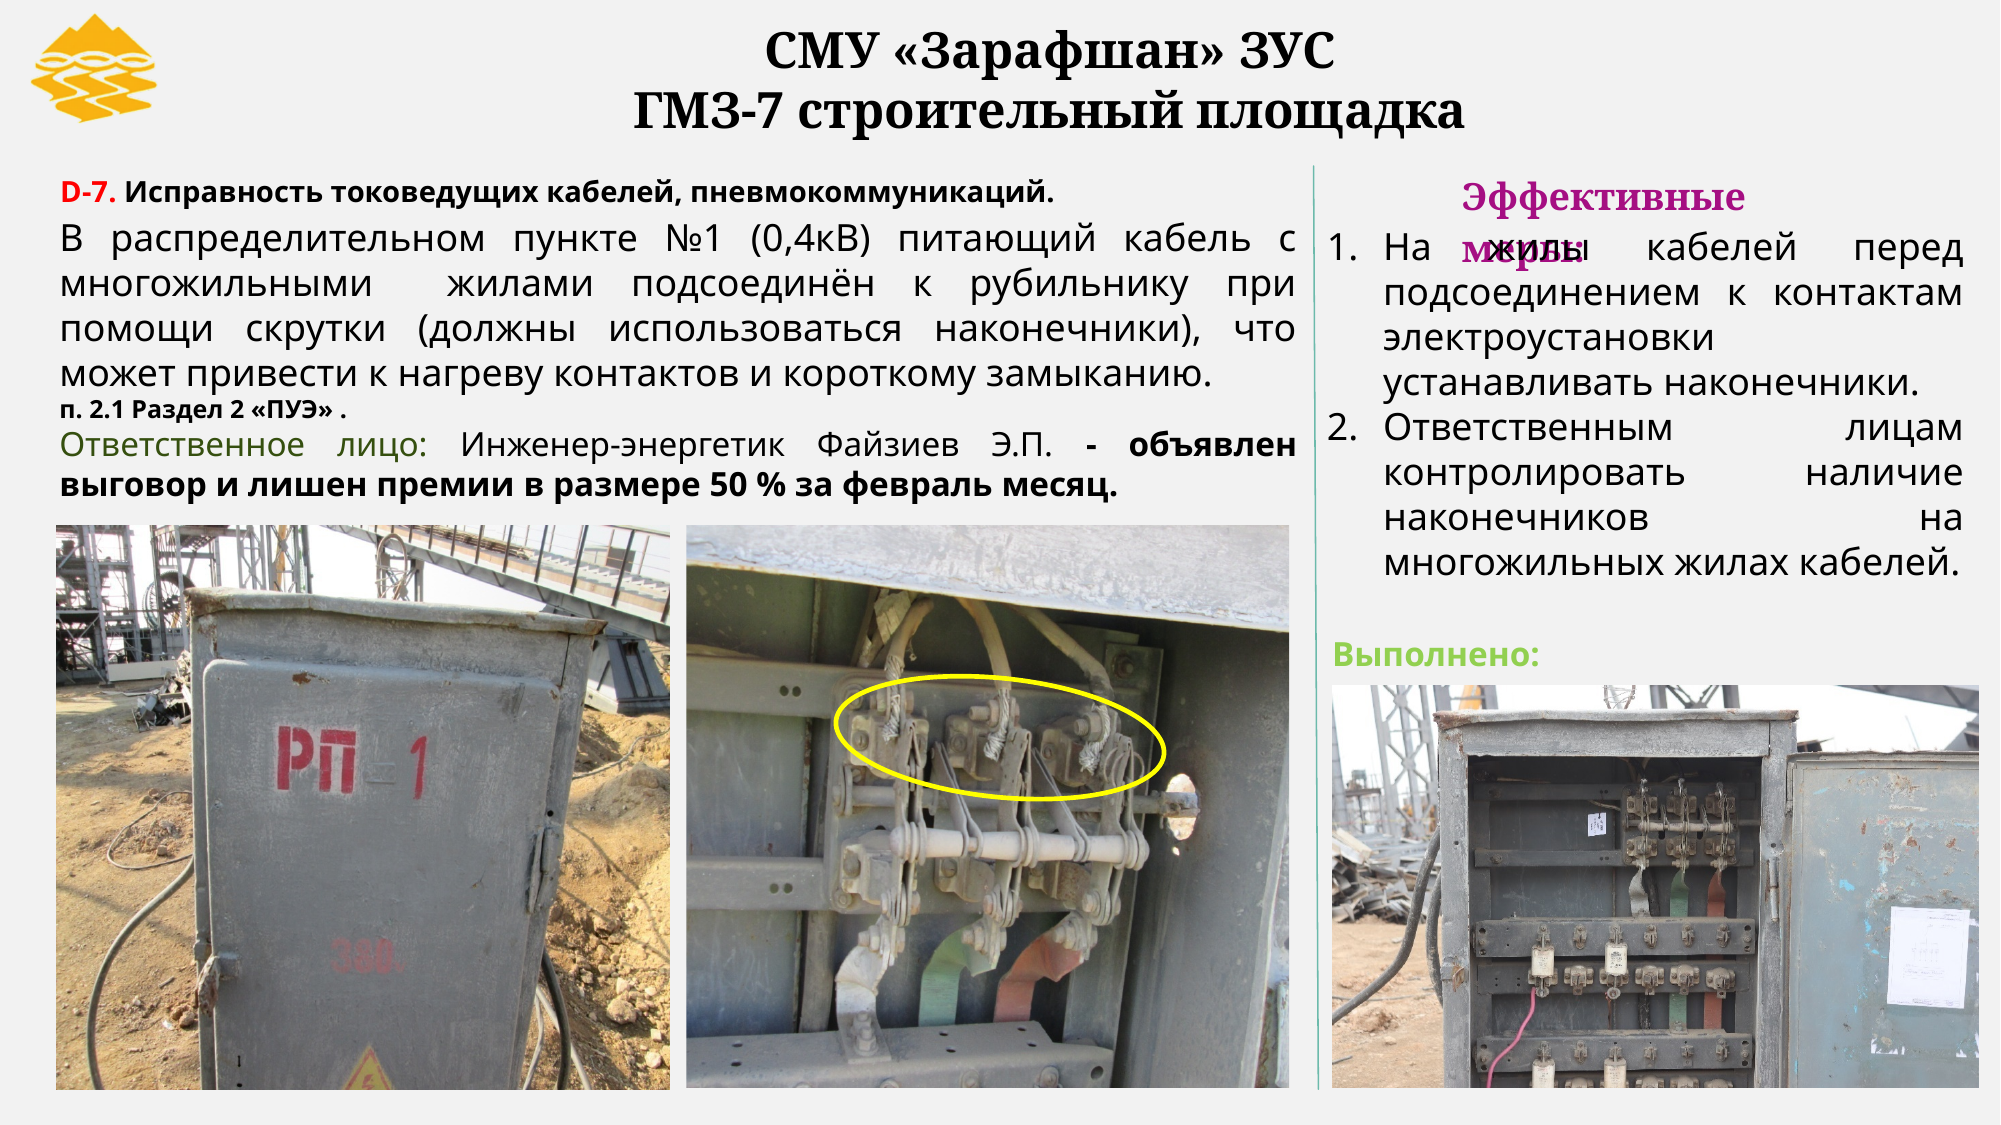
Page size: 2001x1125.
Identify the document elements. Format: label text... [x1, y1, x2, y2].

picture [56, 525, 670, 1090]
text_box Выполнено: [1319, 606, 1944, 681]
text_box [1313, 165, 1319, 1090]
text_box D-7. Исправность токоведущих кабелей, пневмокоммуникаций. [45, 165, 1313, 216]
picture [16, 0, 186, 137]
picture [686, 525, 1290, 1089]
text_box Эффективные меры: [1447, 159, 1874, 215]
text_box СМУ «Зарафшан» ЗУС ГМЗ-7 строительный площадка [156, 10, 1944, 146]
text_box В распределительном пункте №1 (0,4кВ) питающий кабель с многожильными жилами подсоединён к рубильнику при помощи скрутки (должны использоваться наконечники), что может привести к нагреву контактов и короткому замыканию. п. 2.1 Раздел 2 «ПУЭ» . Ответственное лицо: Инженер-энергетик Файзиев Э.П. - объявлен выговор и лишен премии в размере 50 % за февраль месяц. [44, 206, 1312, 551]
text_box На жилы кабелей перед подсоединением к контактам электроустановки устанавливать наконечники. Ответственным лицам контролировать наличие наконечников на многожильных жилах кабелей. [1319, 215, 1979, 591]
picture [1332, 685, 1980, 1089]
